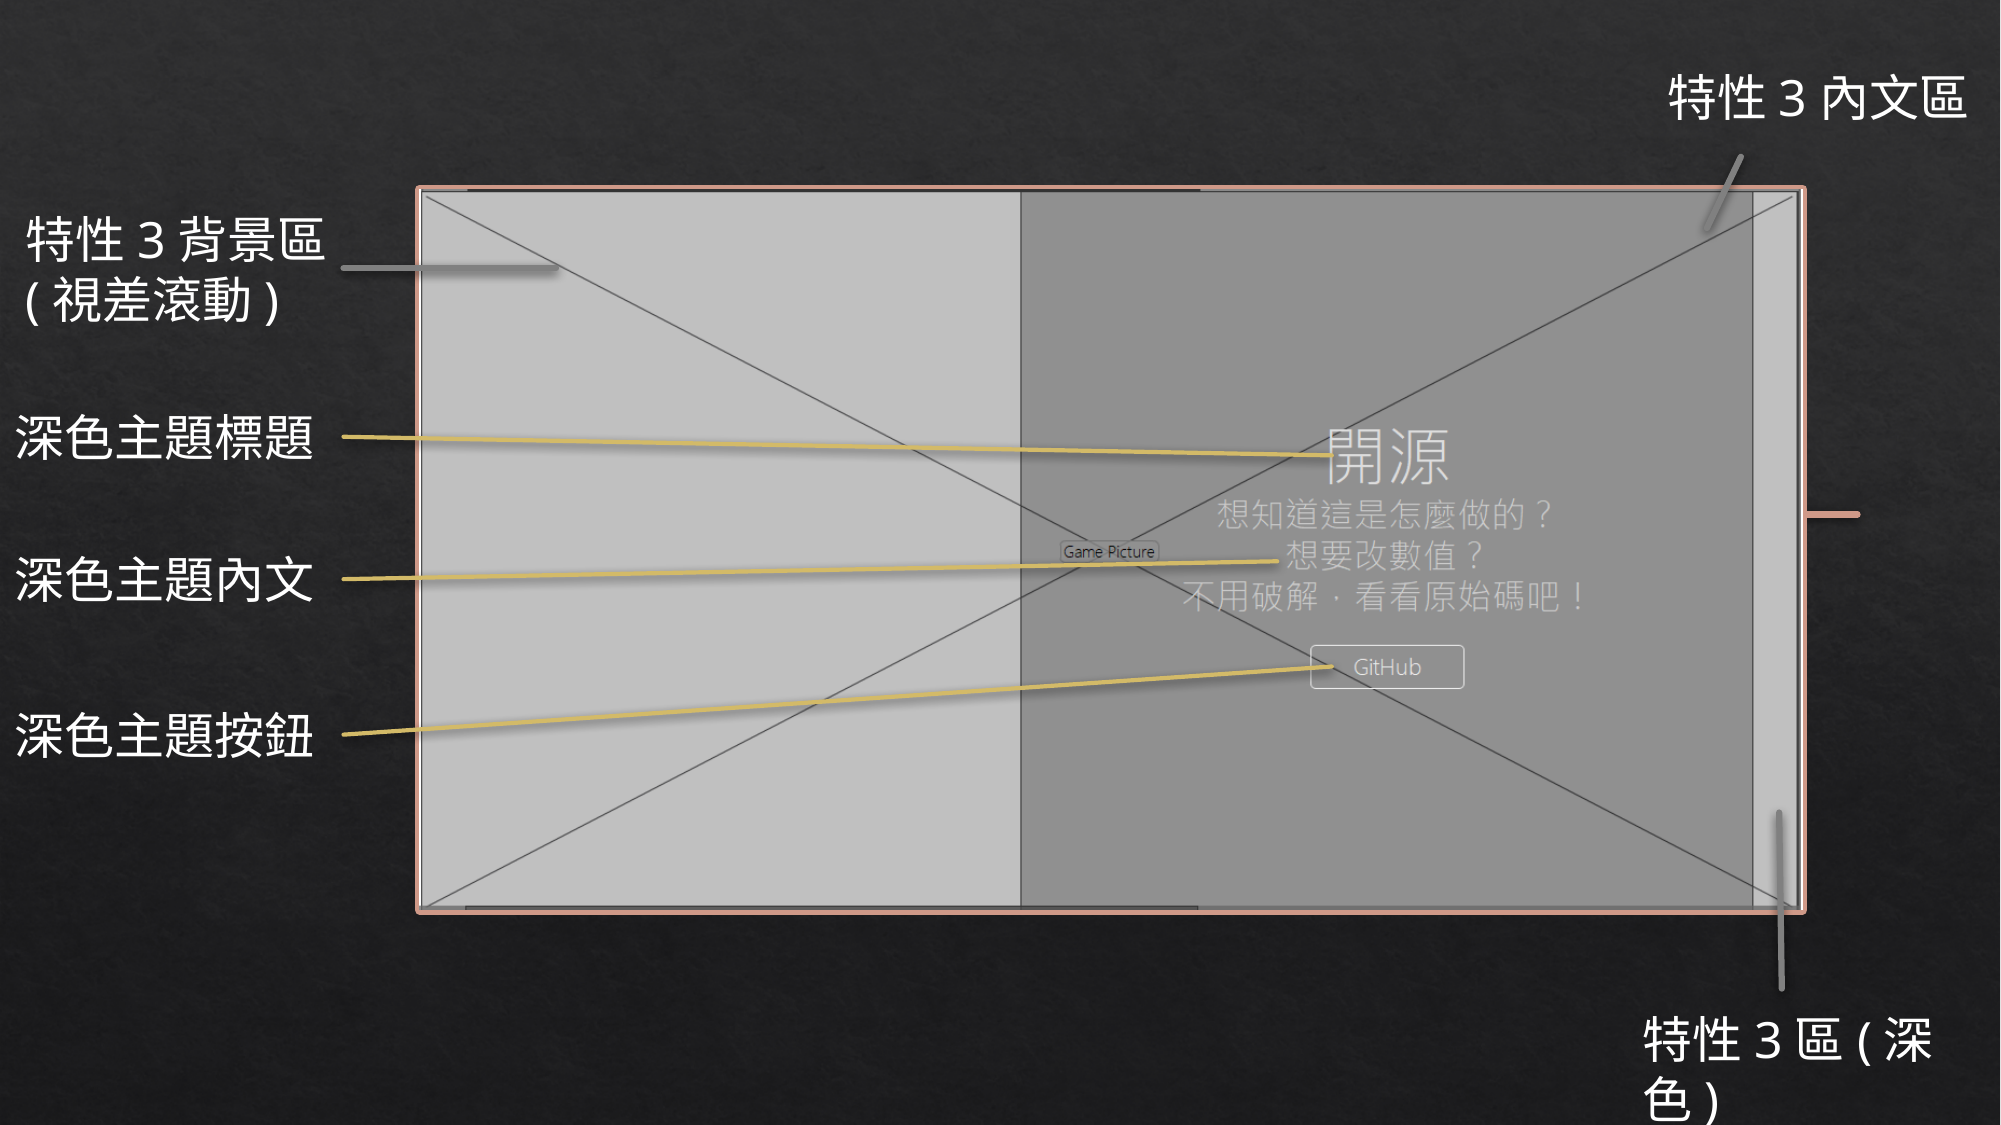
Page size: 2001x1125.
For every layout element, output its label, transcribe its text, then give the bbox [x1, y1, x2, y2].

text_box 深色主題按鈕 [0, 696, 406, 772]
text_box 特性3內文區 [1652, 59, 1985, 135]
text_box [1778, 812, 1783, 989]
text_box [343, 561, 1278, 580]
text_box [343, 666, 1333, 735]
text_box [343, 436, 1333, 456]
text_box 深色主題標題 [0, 398, 406, 474]
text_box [419, 189, 1858, 911]
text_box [1706, 156, 1742, 229]
text_box 特性3區(深色) [1627, 1001, 2000, 1125]
text_box 深色主題內文 [0, 541, 406, 617]
text_box 特性3背景區 (視差滾動) [10, 201, 344, 337]
